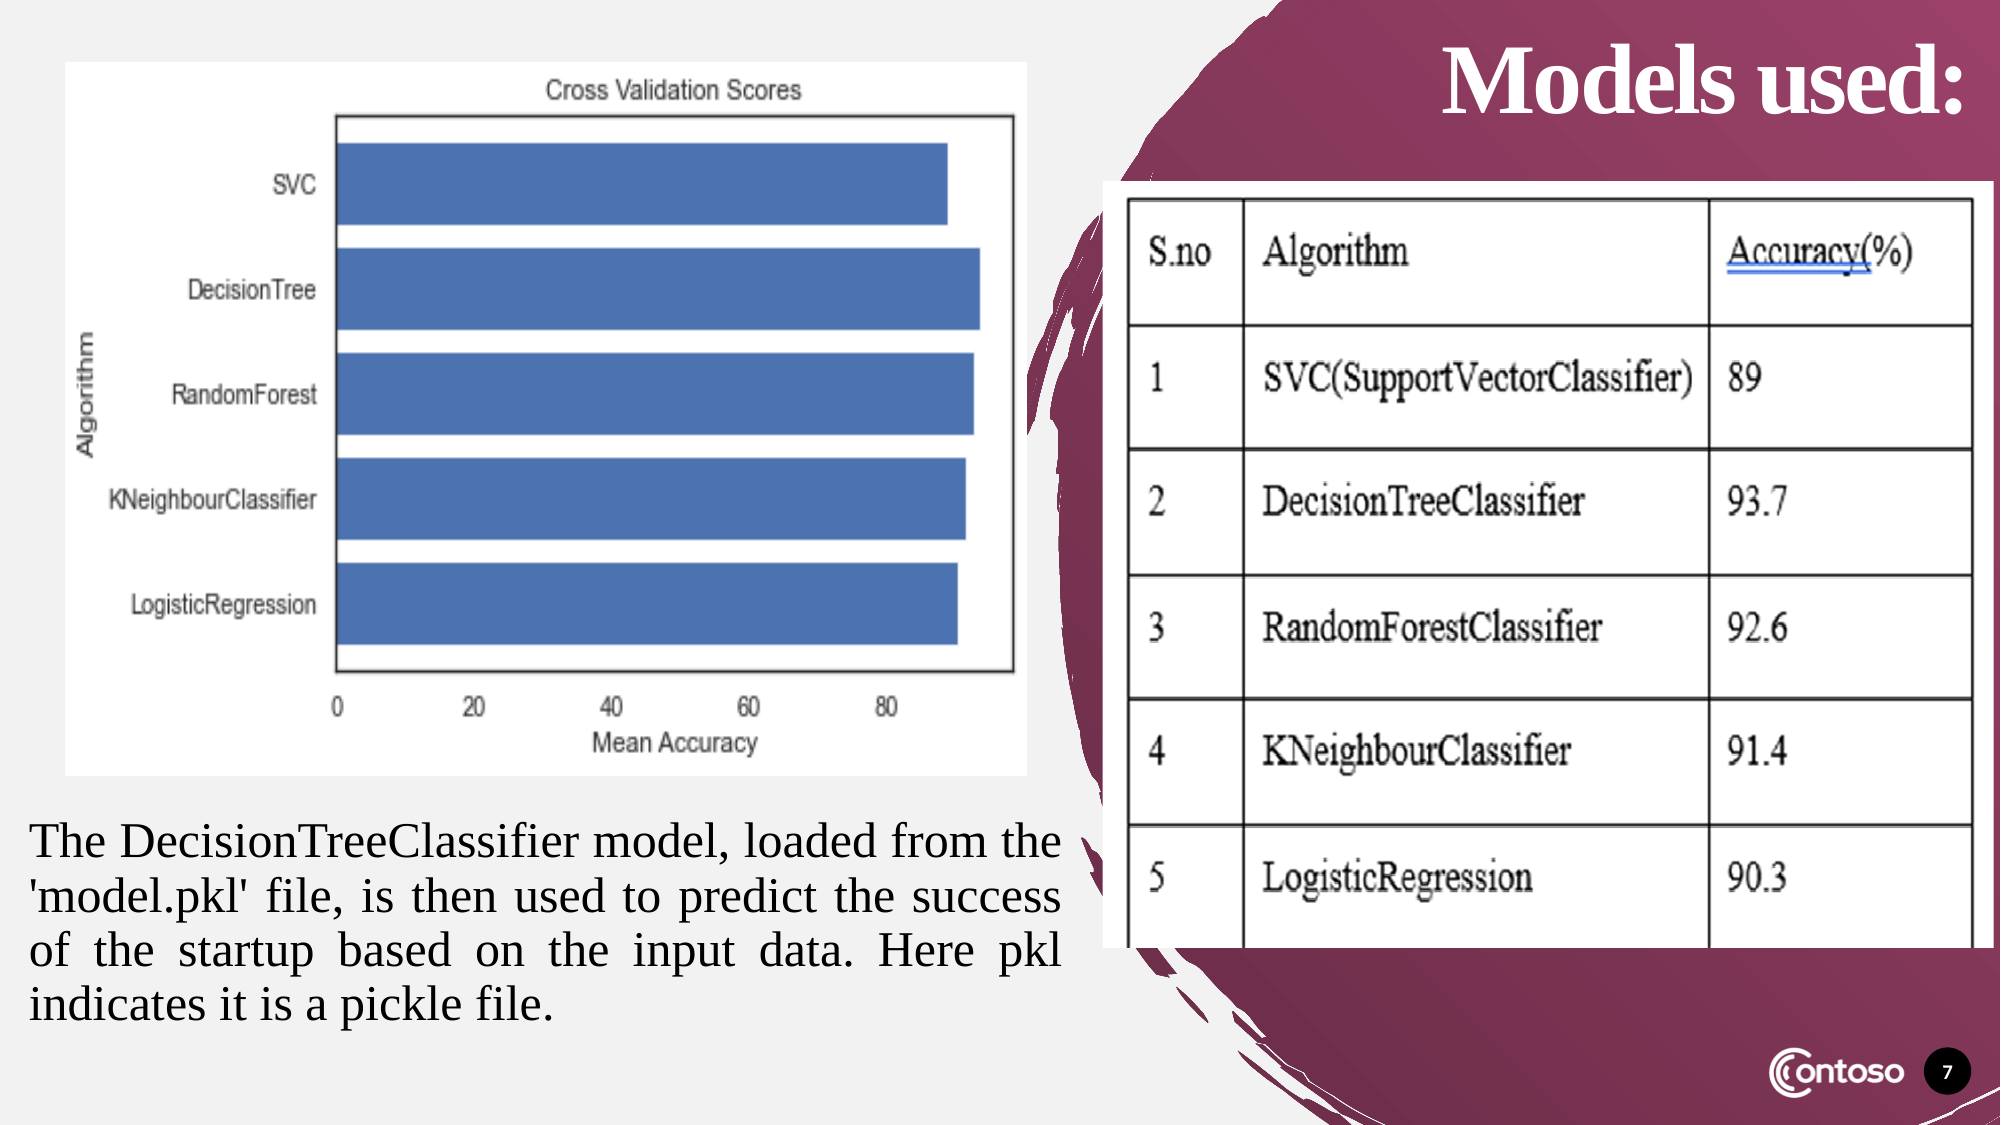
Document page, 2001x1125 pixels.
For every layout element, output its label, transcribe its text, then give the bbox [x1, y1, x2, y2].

picture [1764, 1043, 1909, 1099]
picture [1102, 181, 1994, 948]
picture [65, 62, 1027, 776]
subtitle The DecisionTreeClassifier model, loaded from the 'model.pkl' file, is then used to predict the success of the startup based on the input data. Here pkl indicates it is a pickle file. [28, 814, 1064, 1116]
title Models used: [1337, 30, 1972, 181]
slide_number 7 [1923, 1047, 1972, 1095]
